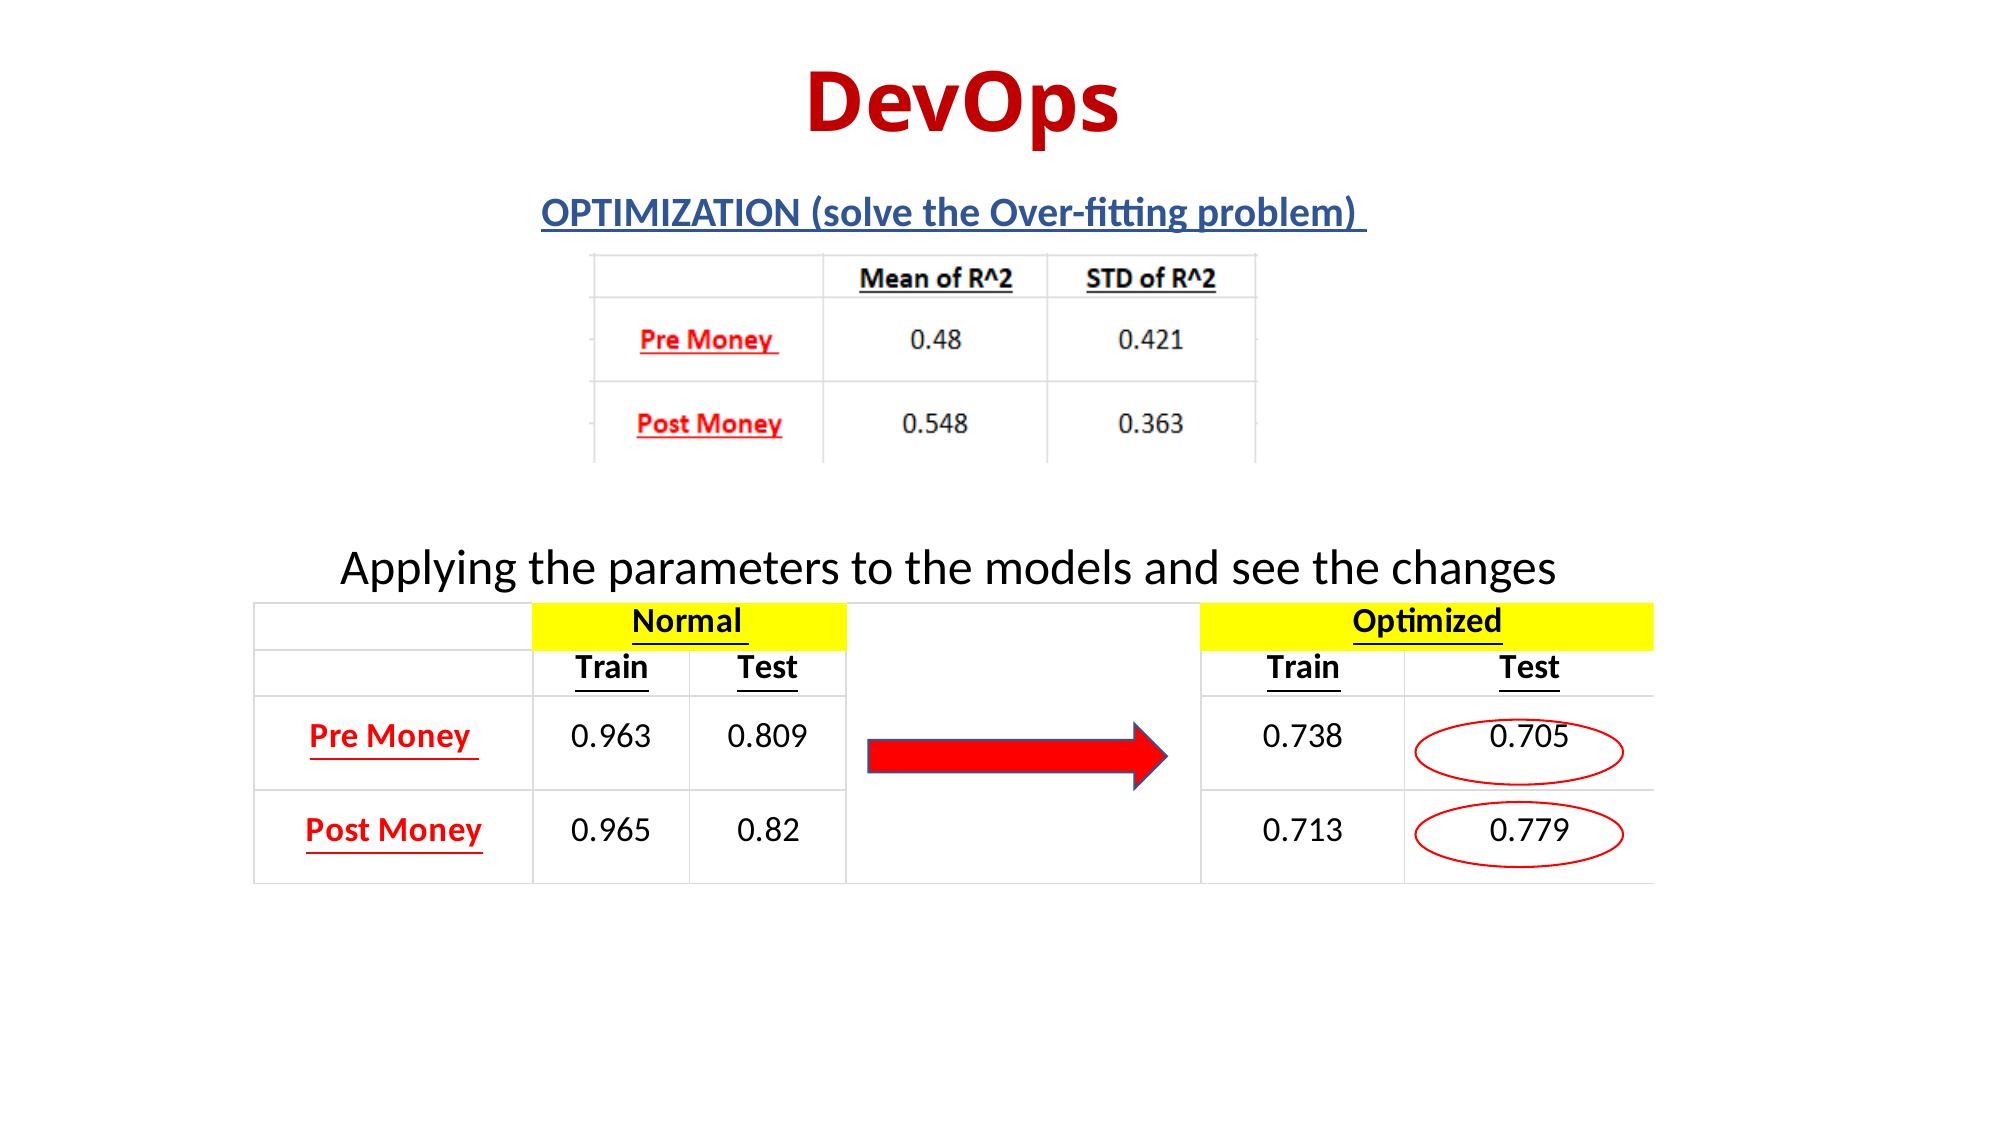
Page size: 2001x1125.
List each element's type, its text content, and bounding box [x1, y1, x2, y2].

picture [589, 253, 1258, 463]
title DevOps [606, 39, 1340, 114]
subtitle OPTIMIZATION (solve the Over-fitting problem) Applying the parameters to the models and see the changes [51, 114, 1858, 728]
picture [252, 601, 1656, 886]
